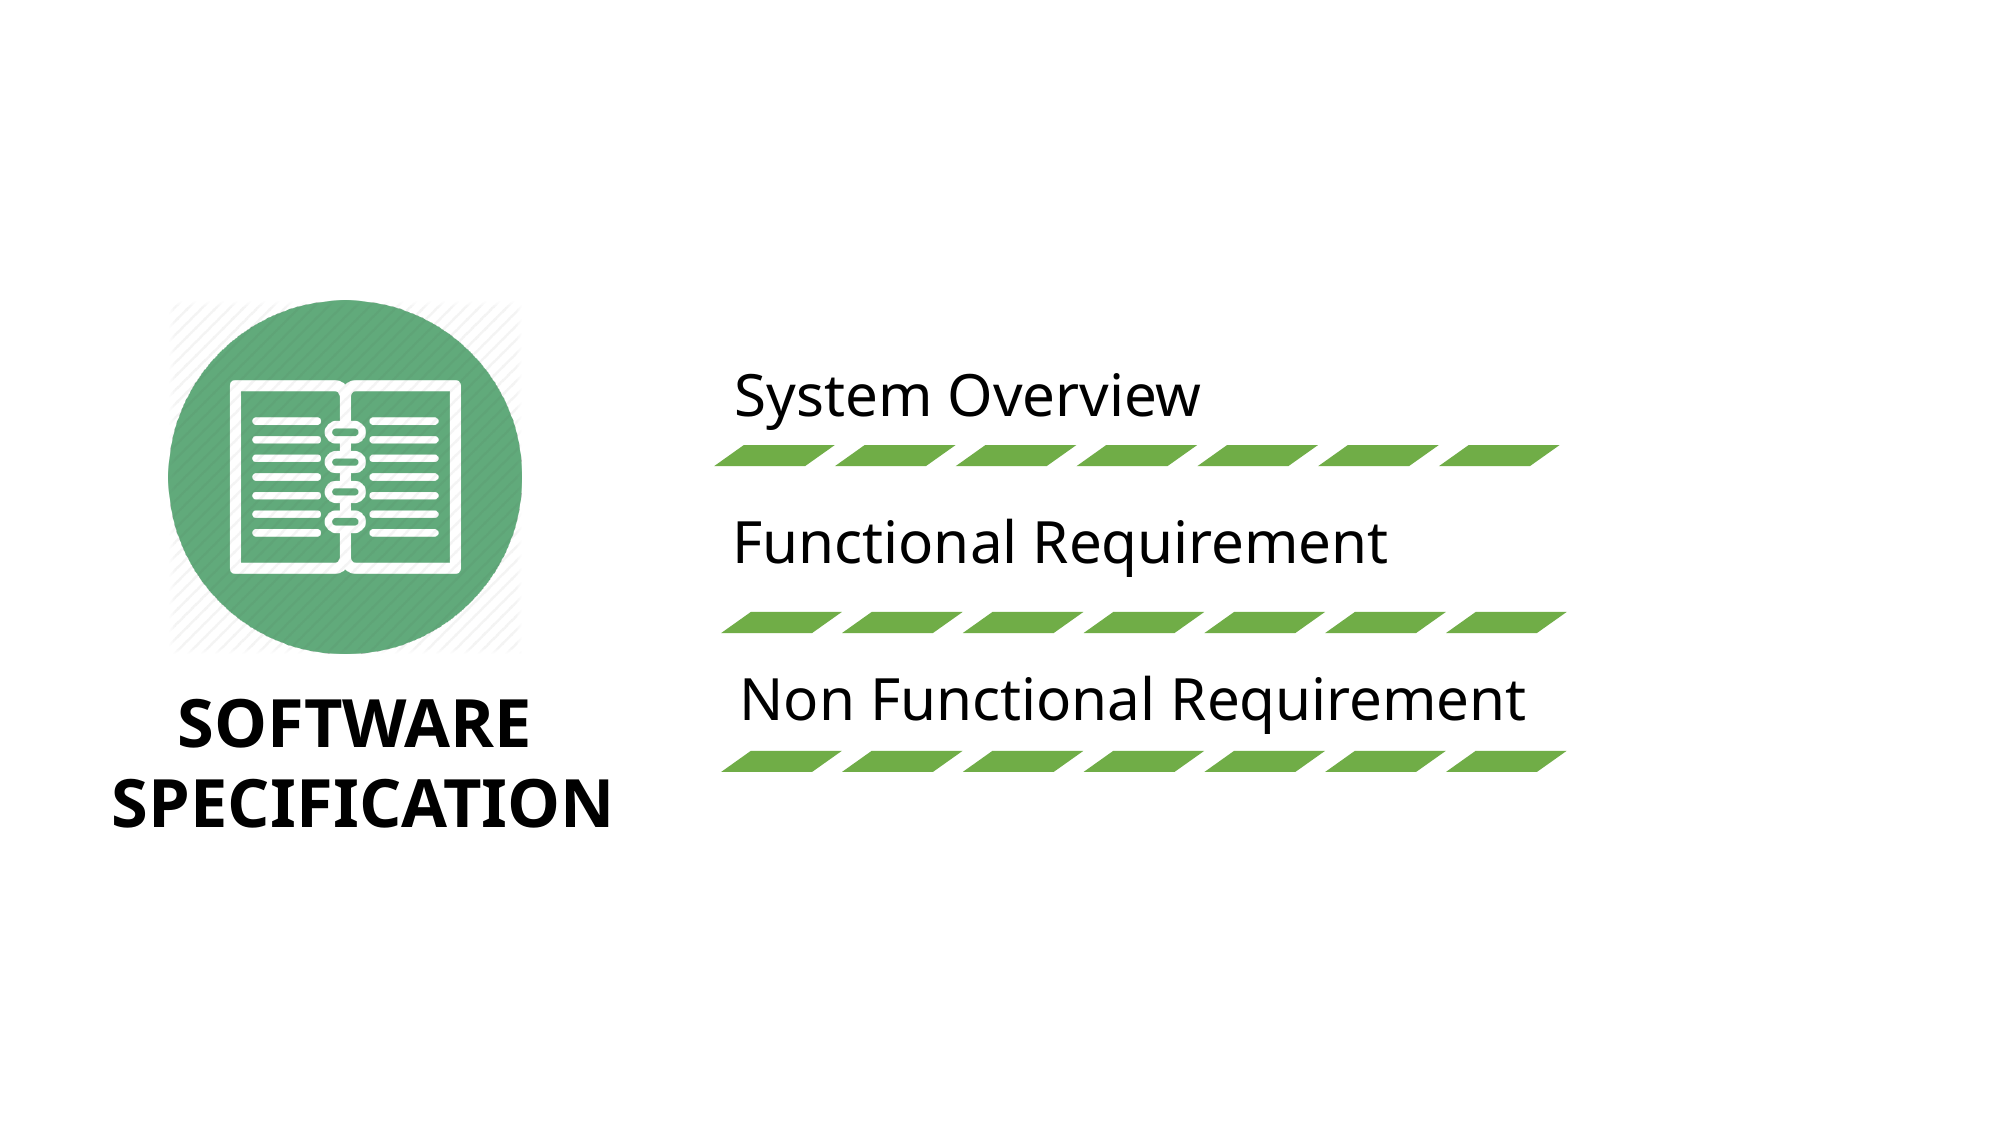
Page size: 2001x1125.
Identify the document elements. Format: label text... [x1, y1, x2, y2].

text_box SOFTWARE SPECIFICATION [97, 673, 631, 848]
picture [168, 300, 522, 654]
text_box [669, 157, 1622, 900]
